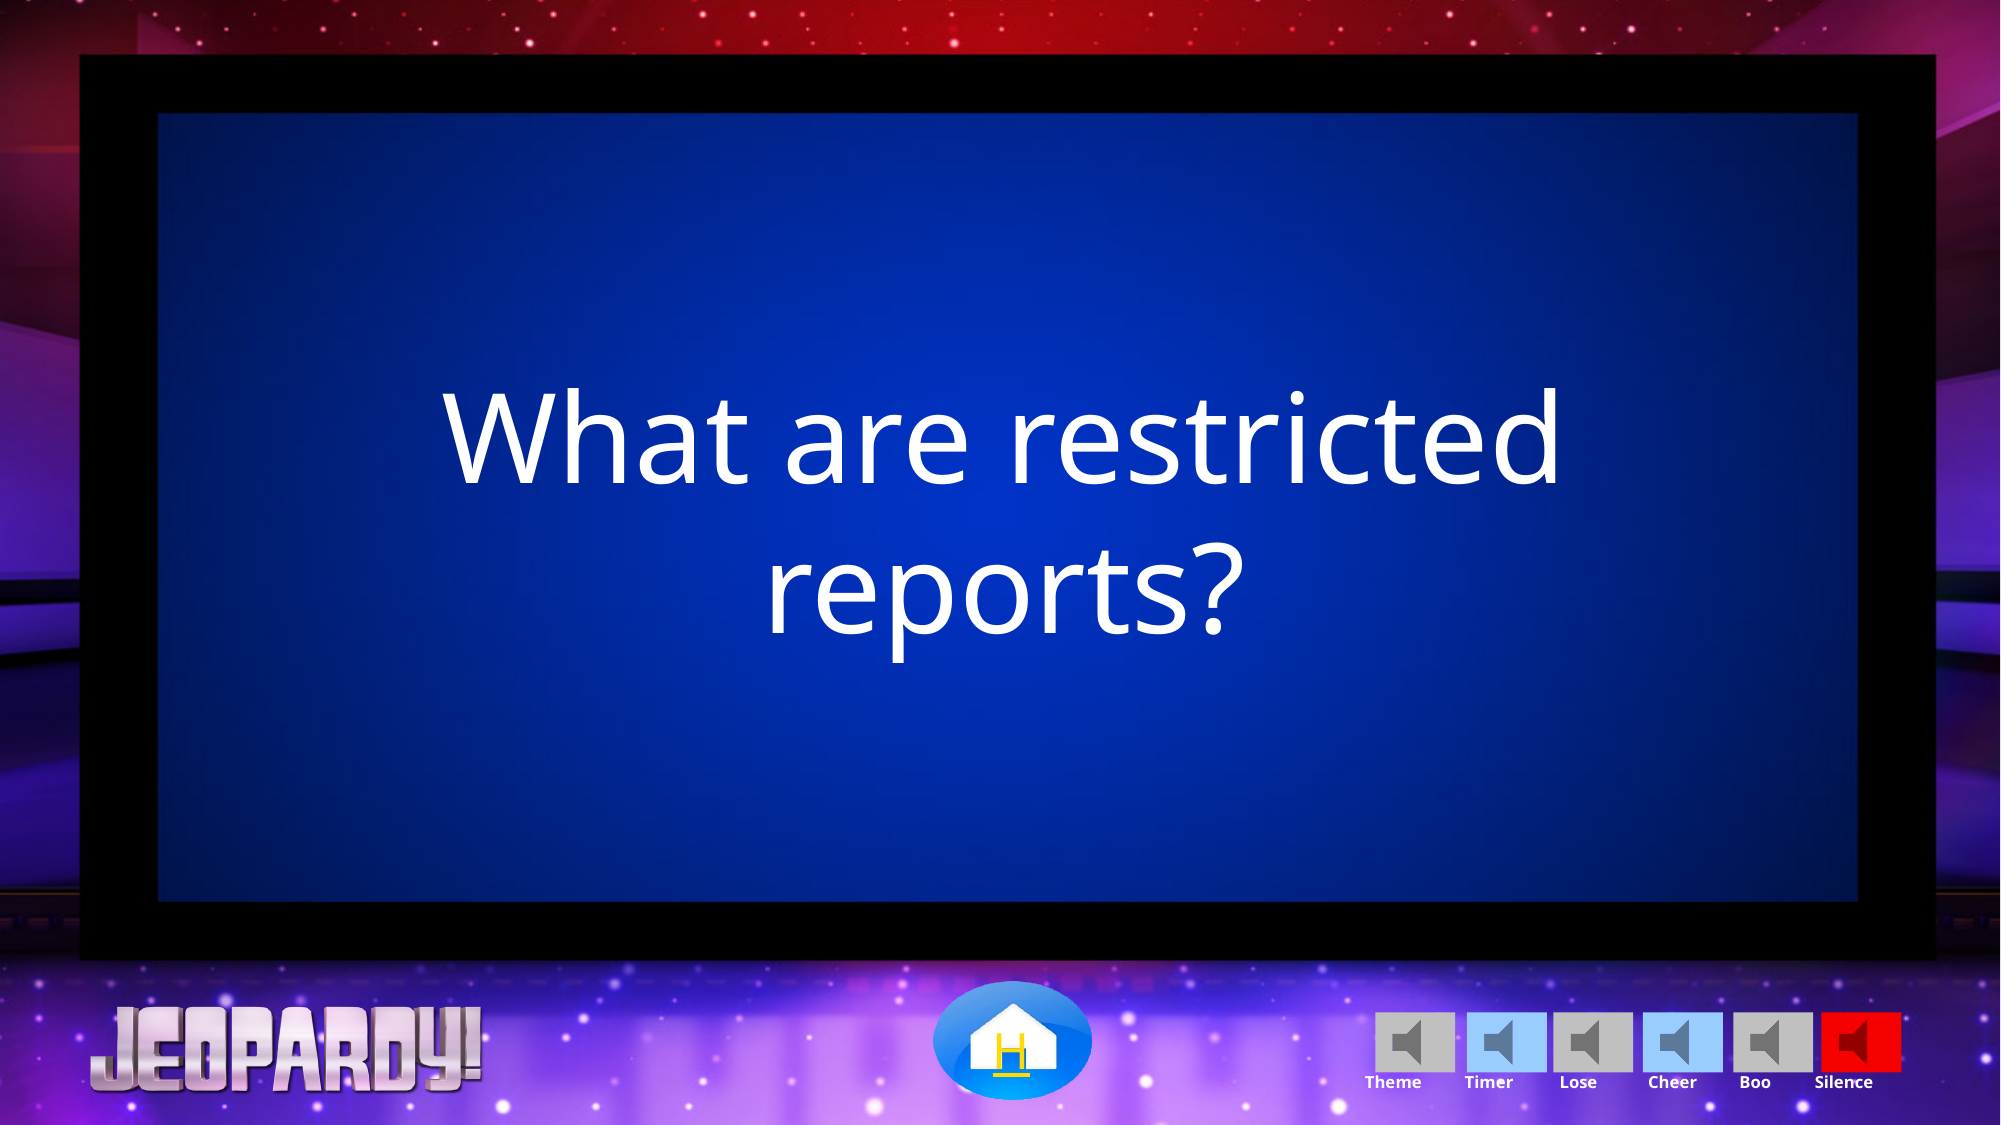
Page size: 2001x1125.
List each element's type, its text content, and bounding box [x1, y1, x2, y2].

text_box H [978, 1011, 1045, 1095]
picture [0, 0, 2001, 1125]
text_box What are restricted reports? [383, 351, 1625, 666]
